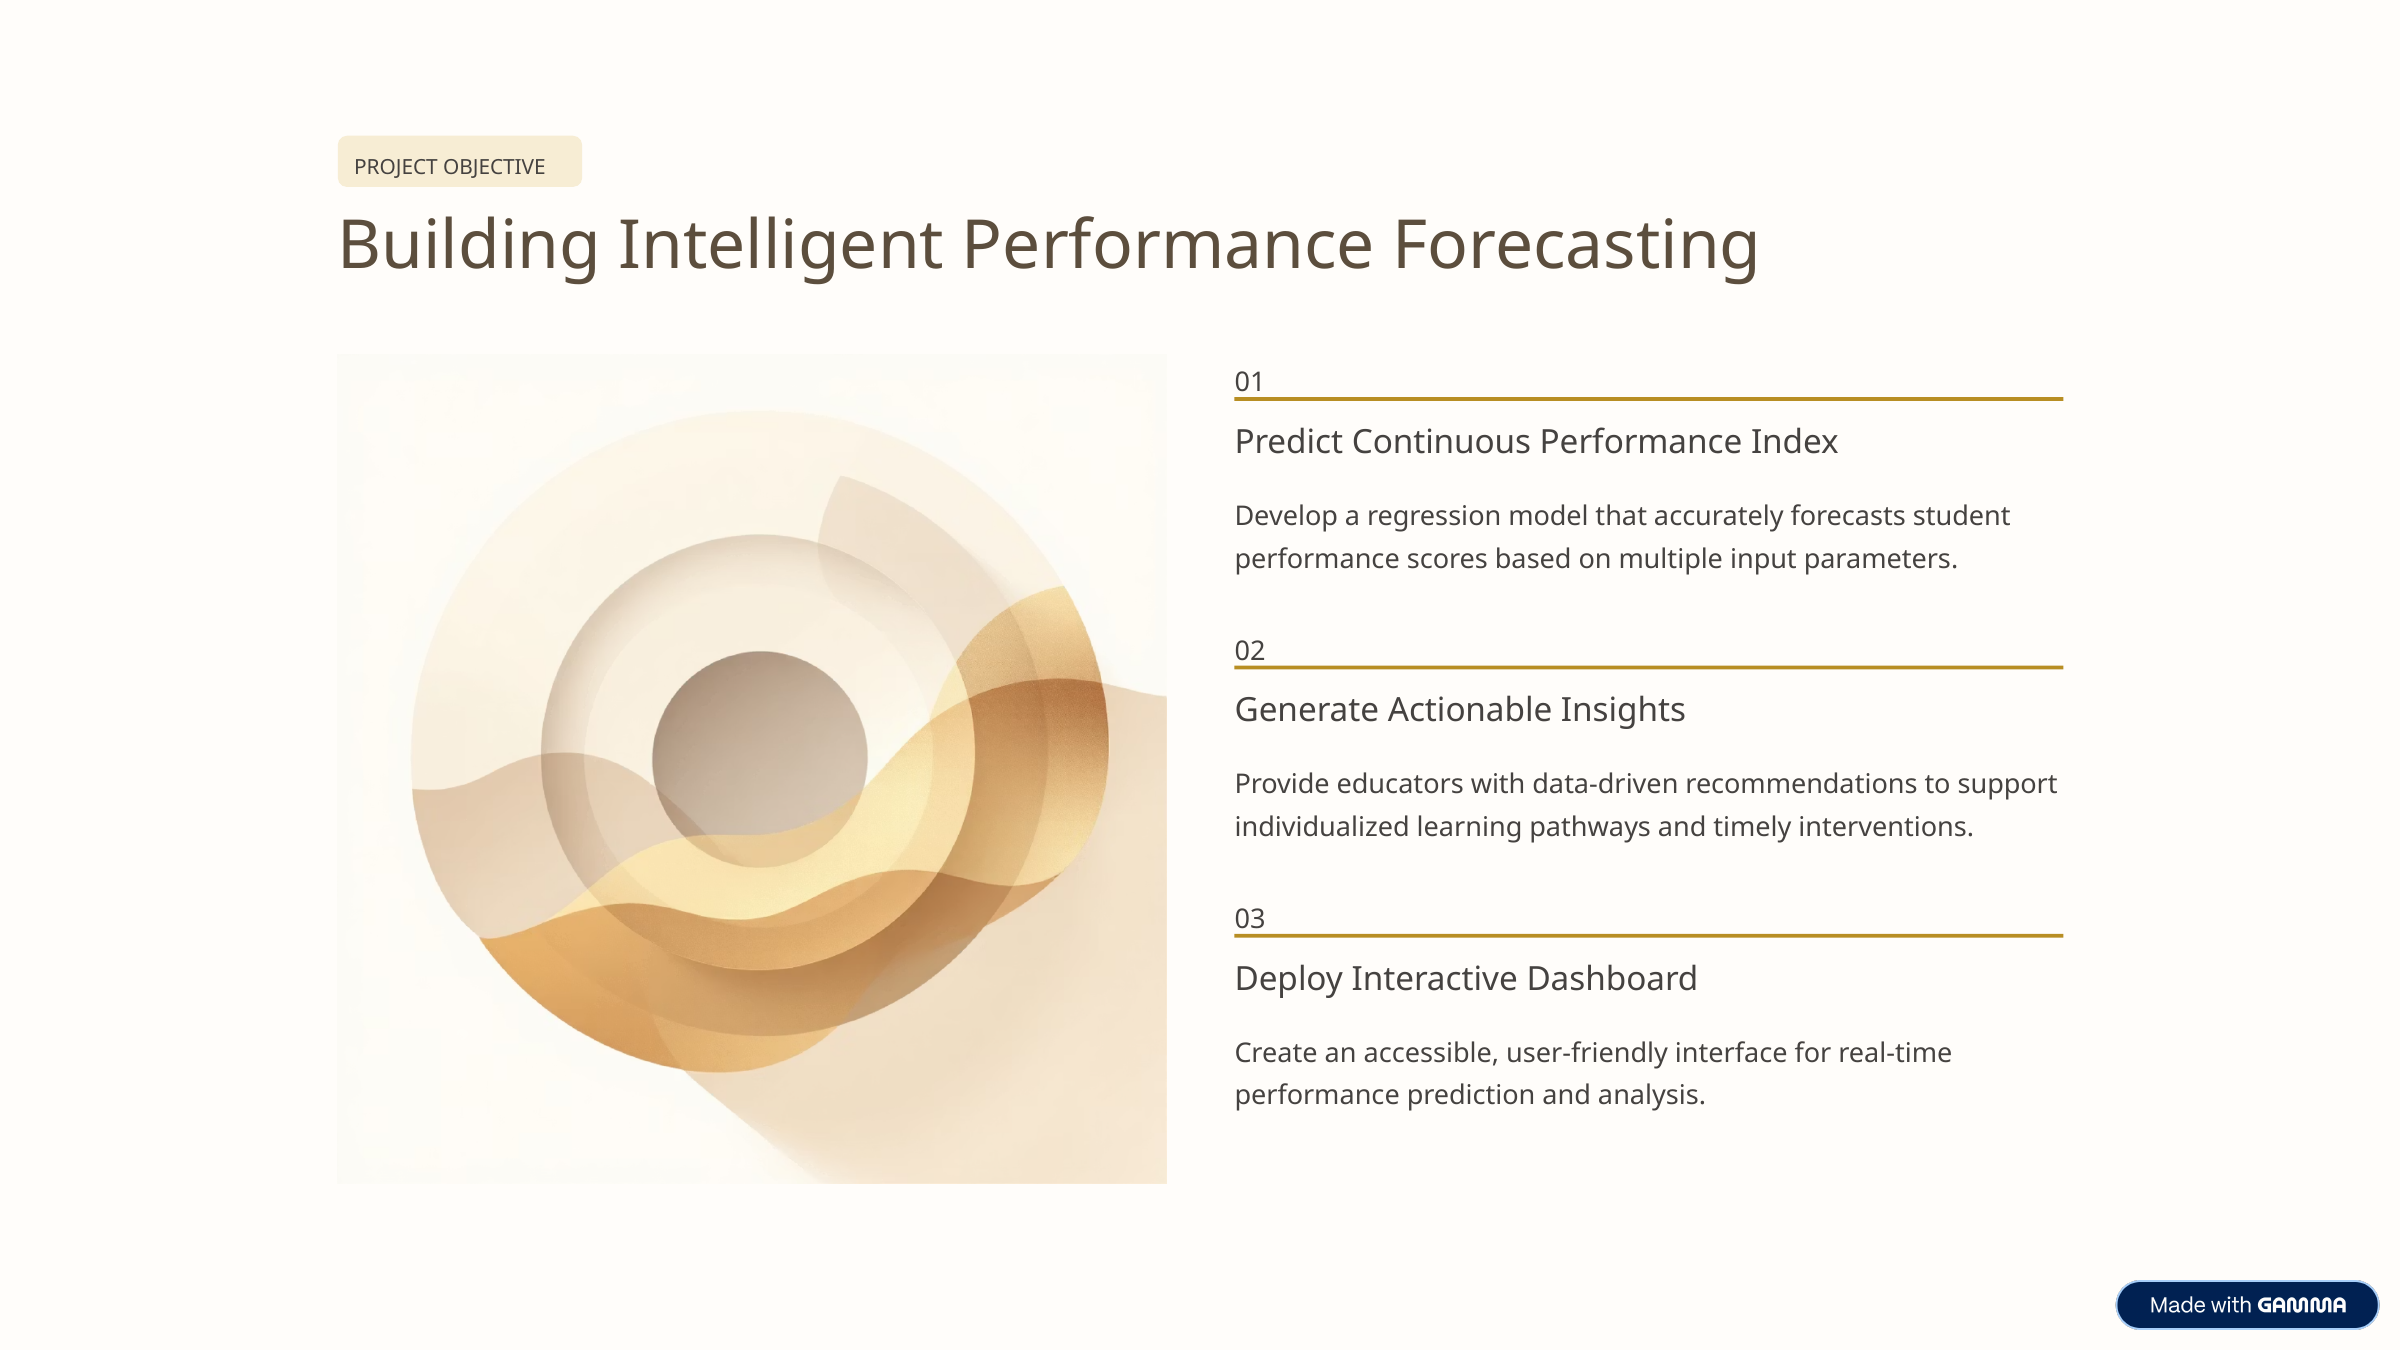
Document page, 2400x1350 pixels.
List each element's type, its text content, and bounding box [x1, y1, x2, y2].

text_box 02 [1234, 623, 1262, 658]
picture [337, 354, 1167, 1184]
text_box 03 [1234, 891, 1262, 926]
text_box Develop a regression model that accurately forecasts student performance scores based on multiple input parameters. [1234, 488, 2064, 576]
text_box Deploy Interactive Dashboard [1234, 955, 1758, 998]
text_box [1234, 665, 2064, 670]
picture [2106, 1271, 2389, 1339]
text_box Create an accessible, user-friendly interface for real-time performance prediction and analysis. [1234, 1024, 2064, 1113]
text_box 01 [1234, 354, 1262, 389]
text_box [337, 135, 583, 187]
text_box [1234, 397, 2064, 401]
text_box Building Intelligent Performance Forecasting [337, 197, 1910, 284]
text_box Predict Continuous Performance Index [1234, 418, 1921, 461]
text_box Generate Actionable Insights [1234, 686, 1736, 730]
text_box PROJECT OBJECTIVE [354, 143, 566, 179]
text_box Provide educators with data-driven recommendations to support individualized learning pathways and timely interventions. [1234, 756, 2064, 844]
text_box [1234, 933, 2064, 938]
